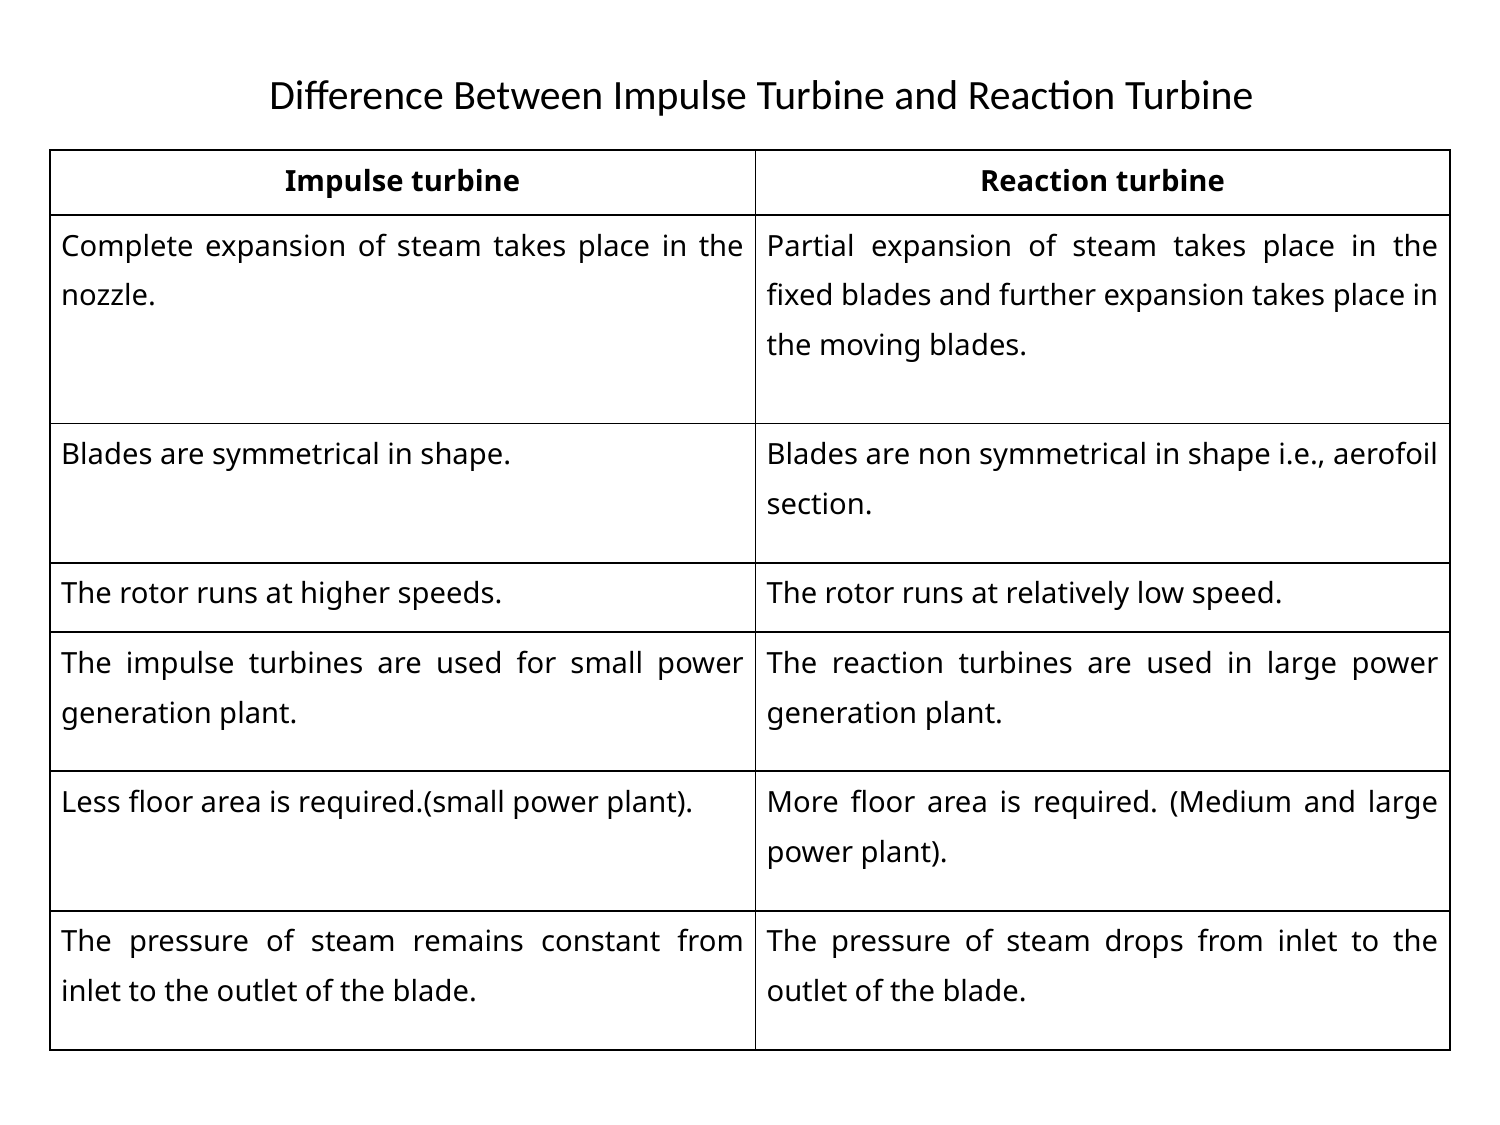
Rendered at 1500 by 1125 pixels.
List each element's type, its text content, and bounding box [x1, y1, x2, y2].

table_cell The pressure of steam remains constant from inlet to the outlet of the blade. [51, 912, 755, 1049]
table_cell The pressure of steam drops from inlet to the outlet of the blade. [756, 912, 1449, 1049]
table_cell Partial expansion of steam takes place in the fixed blades and further expansion takes place in the moving blades. [756, 216, 1449, 423]
table_header Impulse turbine [51, 151, 755, 214]
table_cell The rotor runs at relatively low speed. [756, 564, 1449, 631]
table_cell The rotor runs at higher speeds. [51, 564, 755, 631]
table_cell The impulse turbines are used for small power generation plant. [51, 633, 755, 770]
table_header Reaction turbine [756, 151, 1449, 214]
table_cell The reaction turbines are used in large power generation plant. [756, 633, 1449, 770]
table_cell Blades are non symmetrical in shape i.e., aerofoil section. [756, 424, 1449, 562]
title Difference Between Impulse Turbine and Reaction Turbine [125, 62, 1399, 123]
table_cell More floor area is required. (Medium and large power plant). [756, 772, 1449, 910]
table_cell Complete expansion of steam takes place in the nozzle. [51, 216, 755, 423]
table_cell Less floor area is required.(small power plant). [51, 772, 755, 910]
table_cell Blades are symmetrical in shape. [51, 424, 755, 562]
